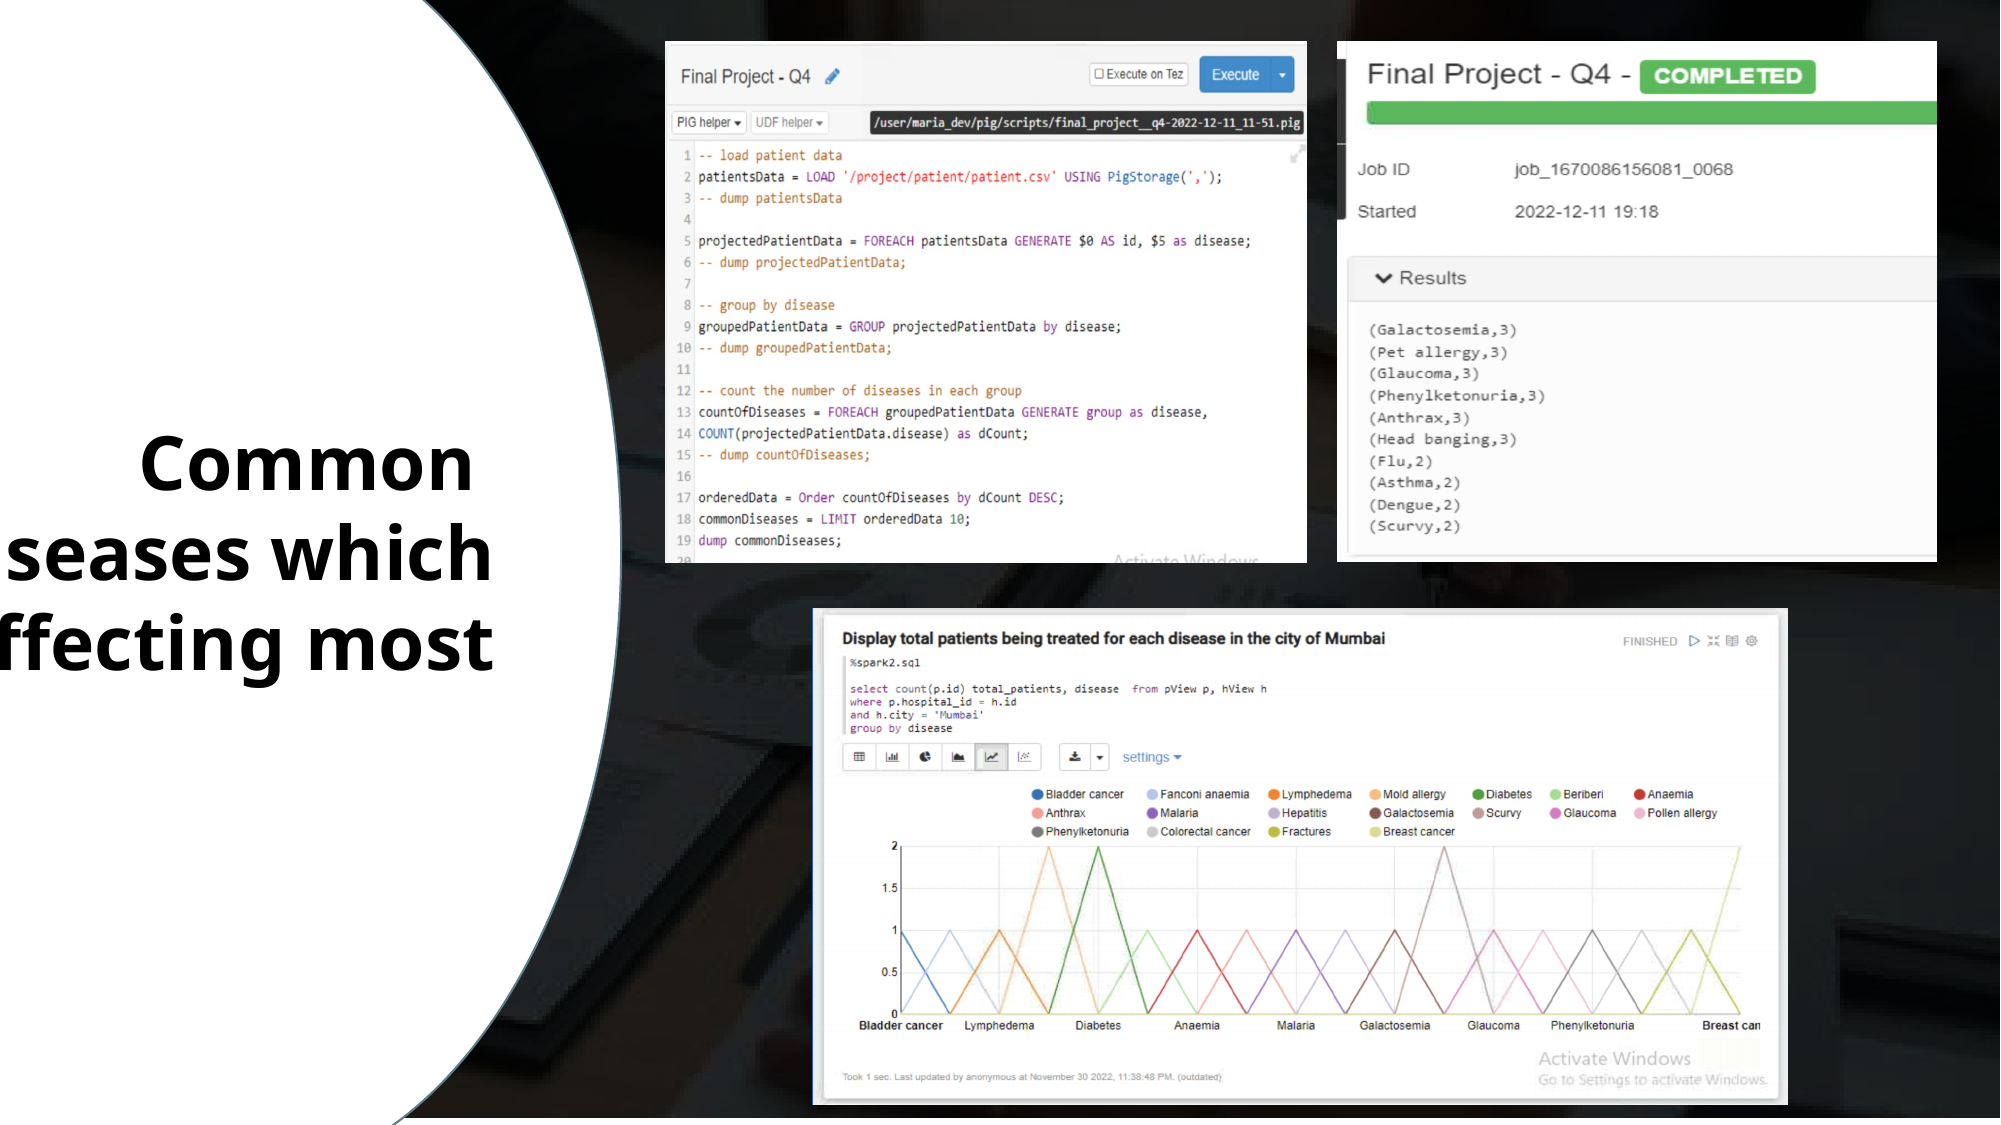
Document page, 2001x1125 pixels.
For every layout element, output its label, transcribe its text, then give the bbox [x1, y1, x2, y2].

picture [0, 0, 2000, 1118]
text_box Common diseases which affecting most [0, 1118, 405, 1125]
